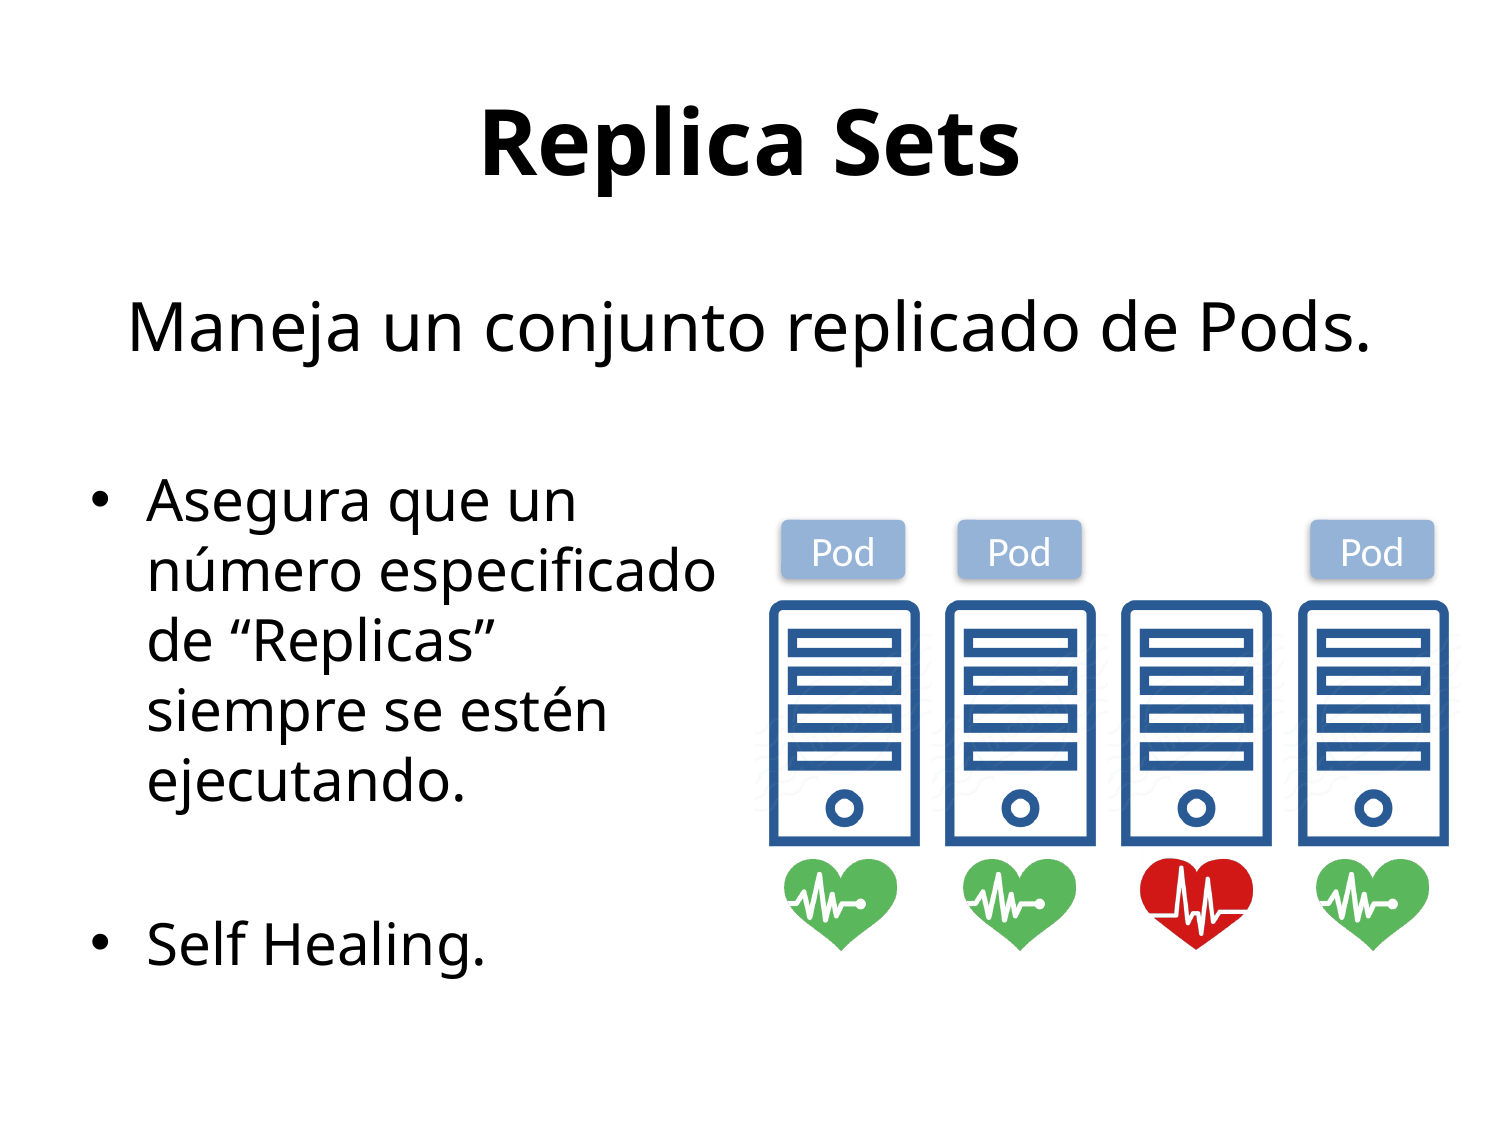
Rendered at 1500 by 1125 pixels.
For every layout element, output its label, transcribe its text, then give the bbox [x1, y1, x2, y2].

text_box Pod [1309, 518, 1436, 580]
text_box Pod [780, 518, 907, 580]
text_box Maneja un conjunto replicado de Pods. [108, 275, 1392, 382]
list Asegura que un número especificado de “Replicas” siempre se estén ejecutando. Self Healing. [75, 455, 737, 979]
text_box Pod [956, 518, 1083, 580]
title Replica Sets [75, 45, 1425, 233]
picture [754, 585, 1461, 960]
